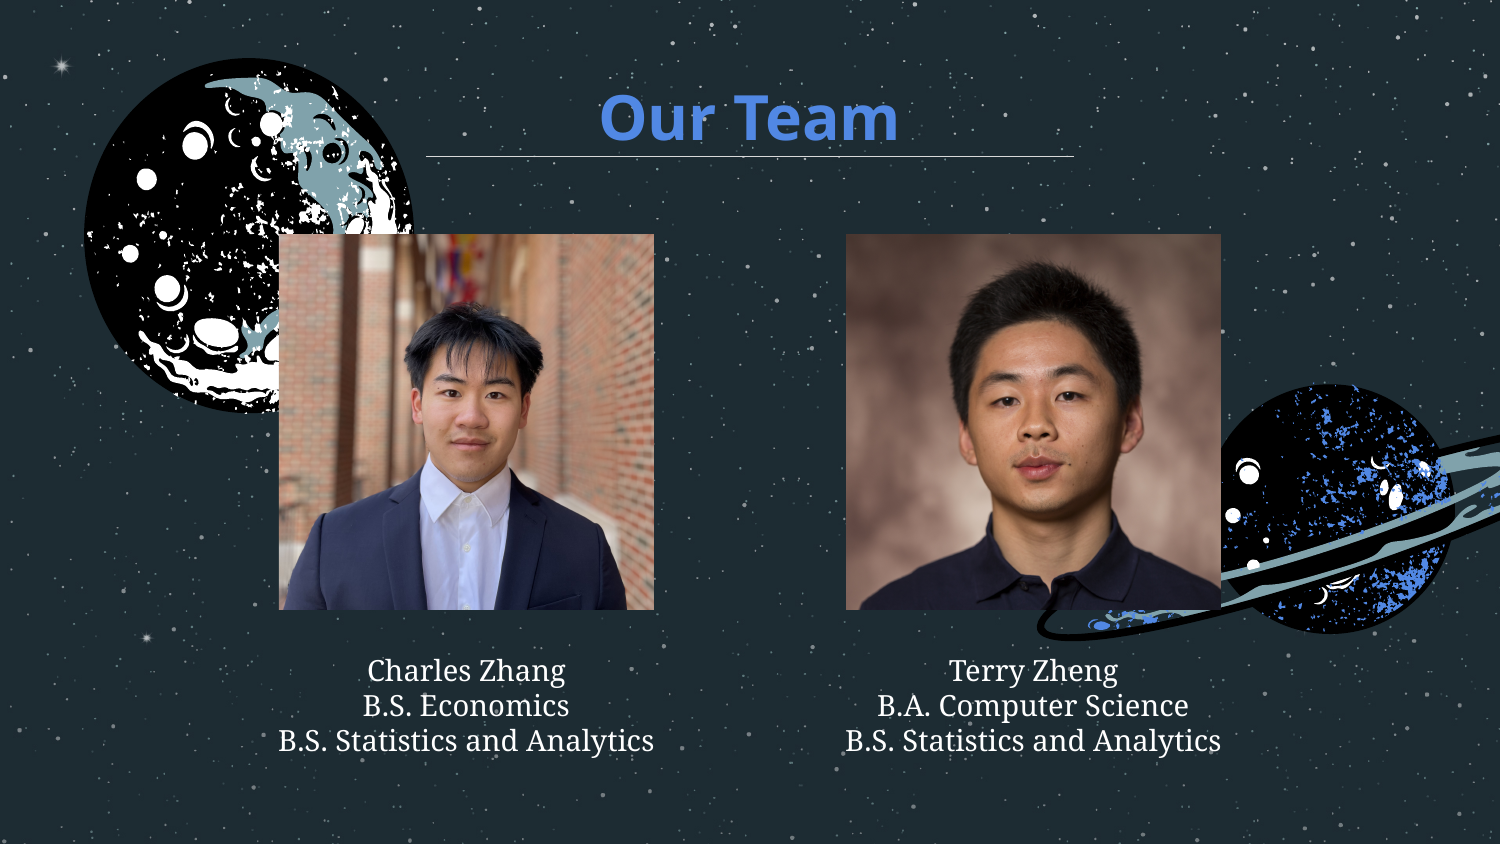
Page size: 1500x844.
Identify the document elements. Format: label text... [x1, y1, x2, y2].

text_box Charles Zhang B.S. Economics B.S. Statistics and Analytics [231, 644, 702, 765]
picture [0, 0, 1500, 844]
title Our Team [427, 74, 1412, 168]
text_box Terry Zheng B.A. Computer Science B.S. Statistics and Analytics [798, 644, 1269, 765]
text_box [1033, 381, 1500, 645]
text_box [75, 48, 423, 423]
